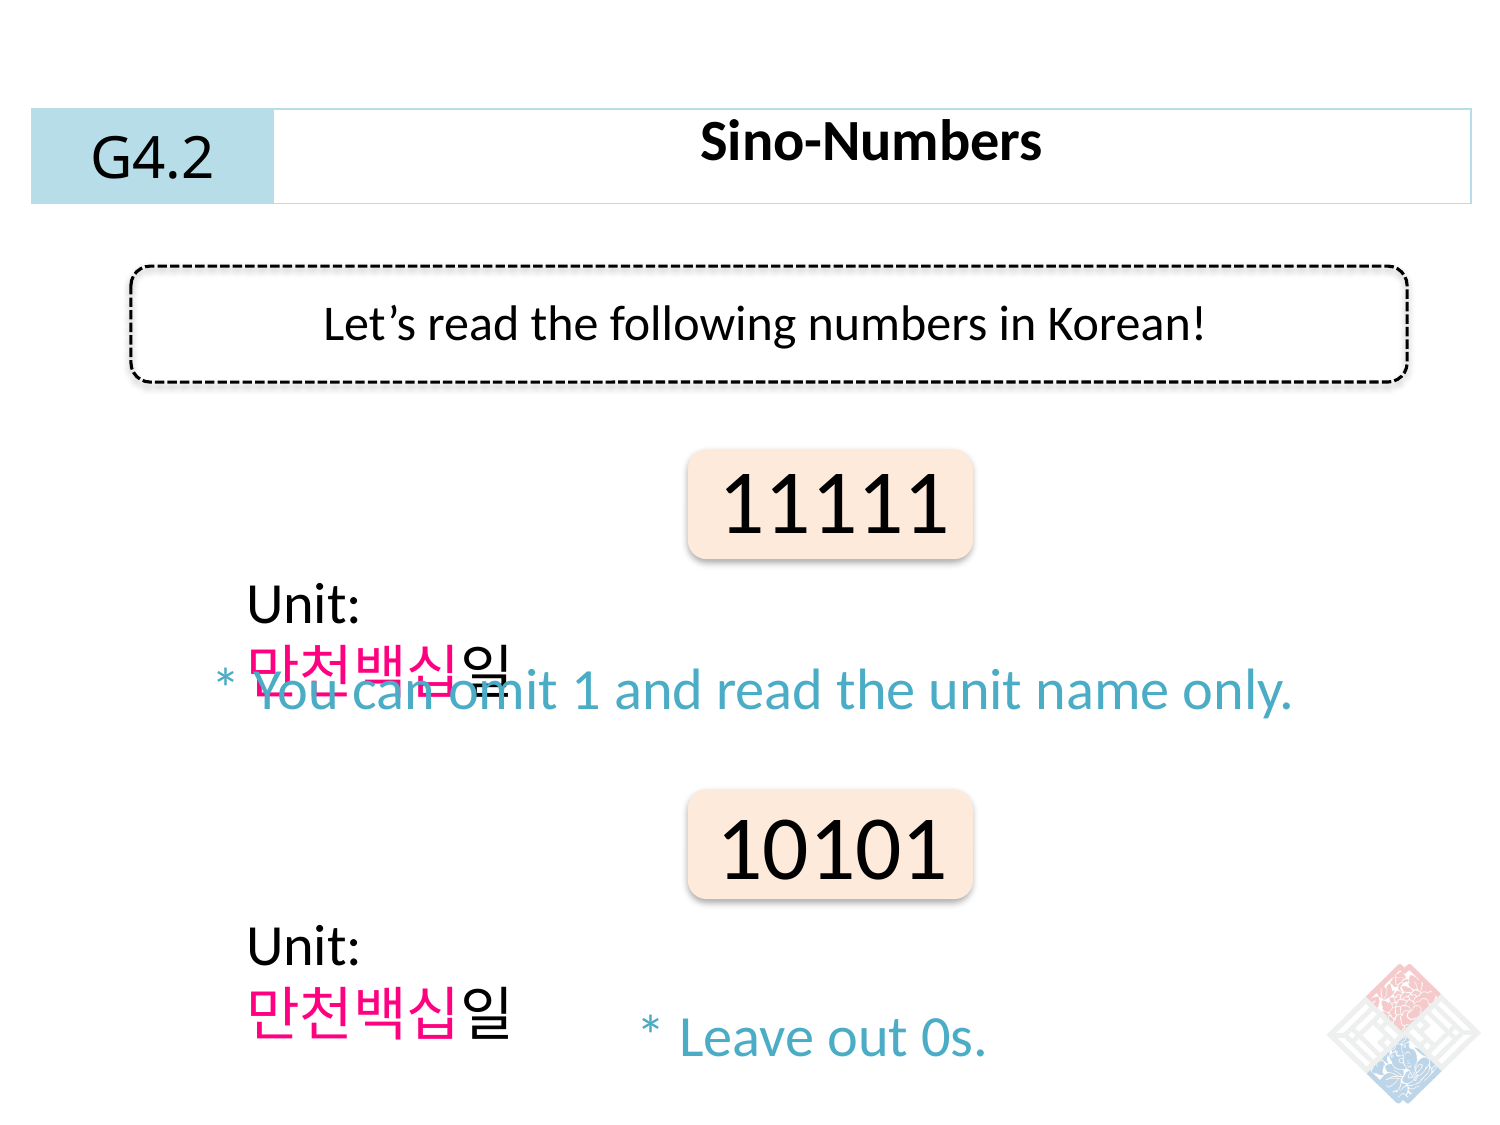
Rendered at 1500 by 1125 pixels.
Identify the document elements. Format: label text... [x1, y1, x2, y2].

text_box * You can omit 1 and read the unit name only. [196, 643, 1386, 729]
text_box Let’s read the following numbers in Korean! [308, 283, 1223, 358]
text_box [687, 450, 703, 559]
text_box 11111 [703, 435, 978, 560]
text_box 10101 [701, 780, 964, 905]
text_box * Leave out 0s. [622, 990, 1007, 1076]
text_box Unit: 만천백십일 [231, 557, 1059, 643]
text_box [687, 790, 701, 899]
text_box [130, 265, 1408, 383]
table_header Sino-Numbers [274, 110, 1470, 203]
text_box [1323, 956, 1484, 1112]
text_box [964, 792, 973, 897]
table_header G4.2 [32, 110, 272, 203]
text_box Unit: 만천백십일 [231, 899, 1059, 1055]
